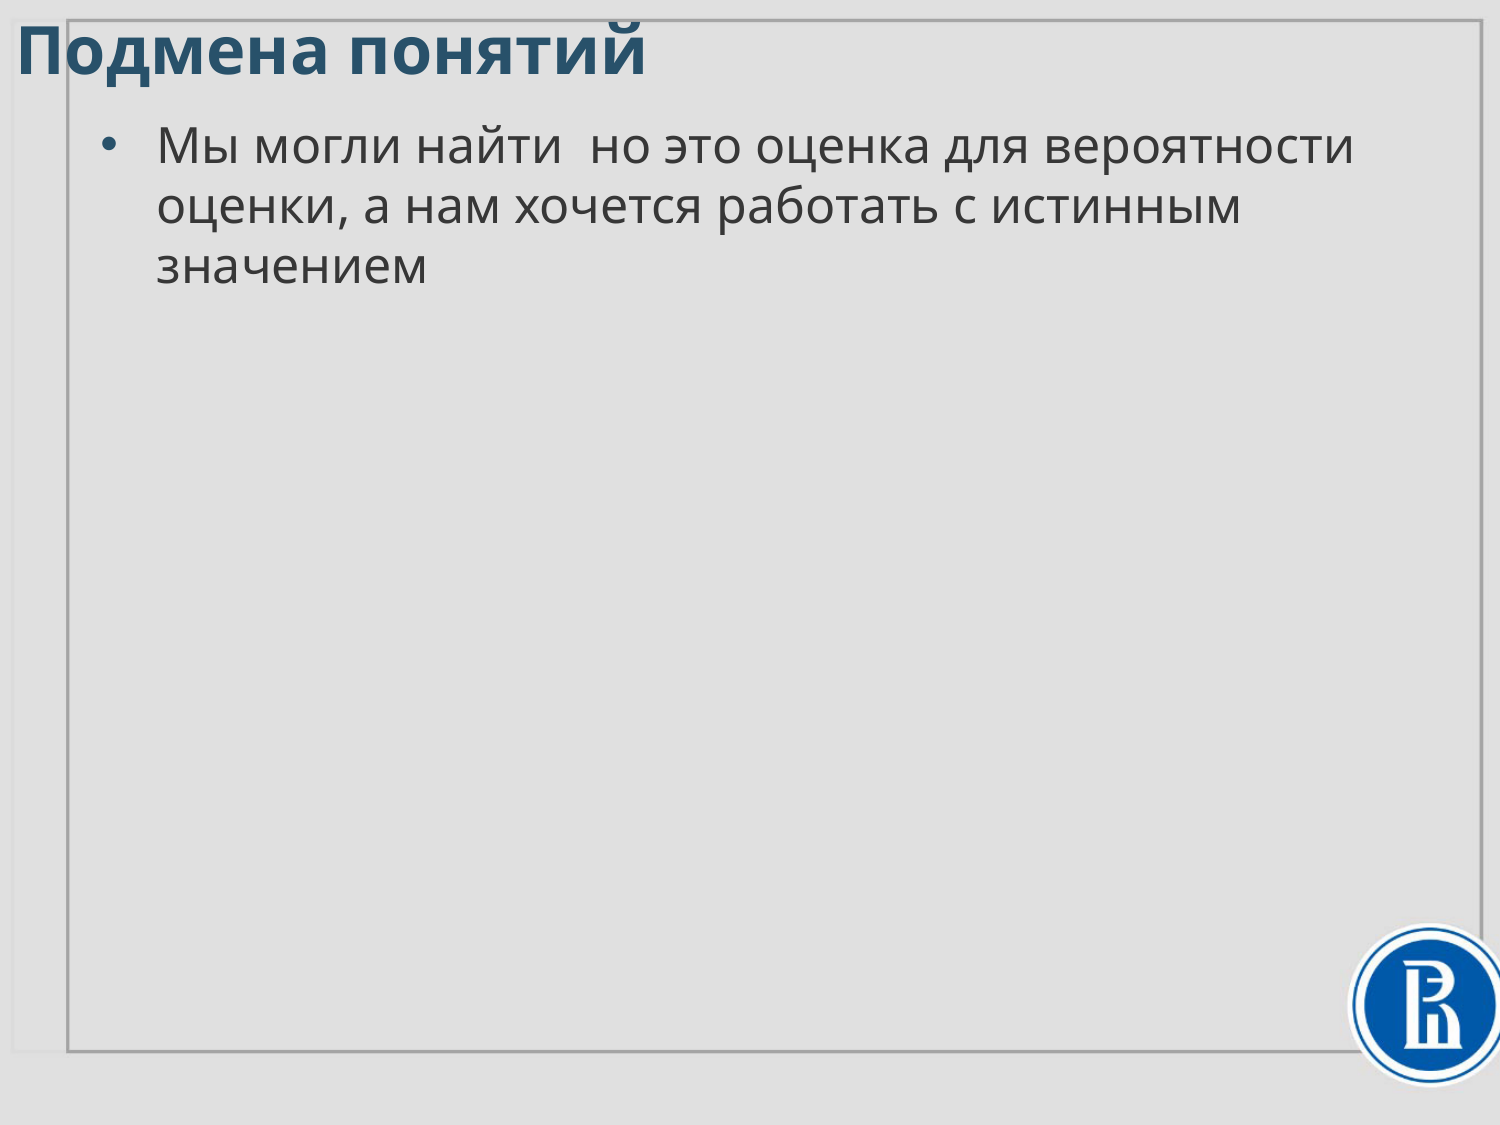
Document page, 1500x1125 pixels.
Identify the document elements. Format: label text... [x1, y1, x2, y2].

text_box Подмена понятий [0, 0, 1500, 96]
picture [0, 96, 1500, 1125]
